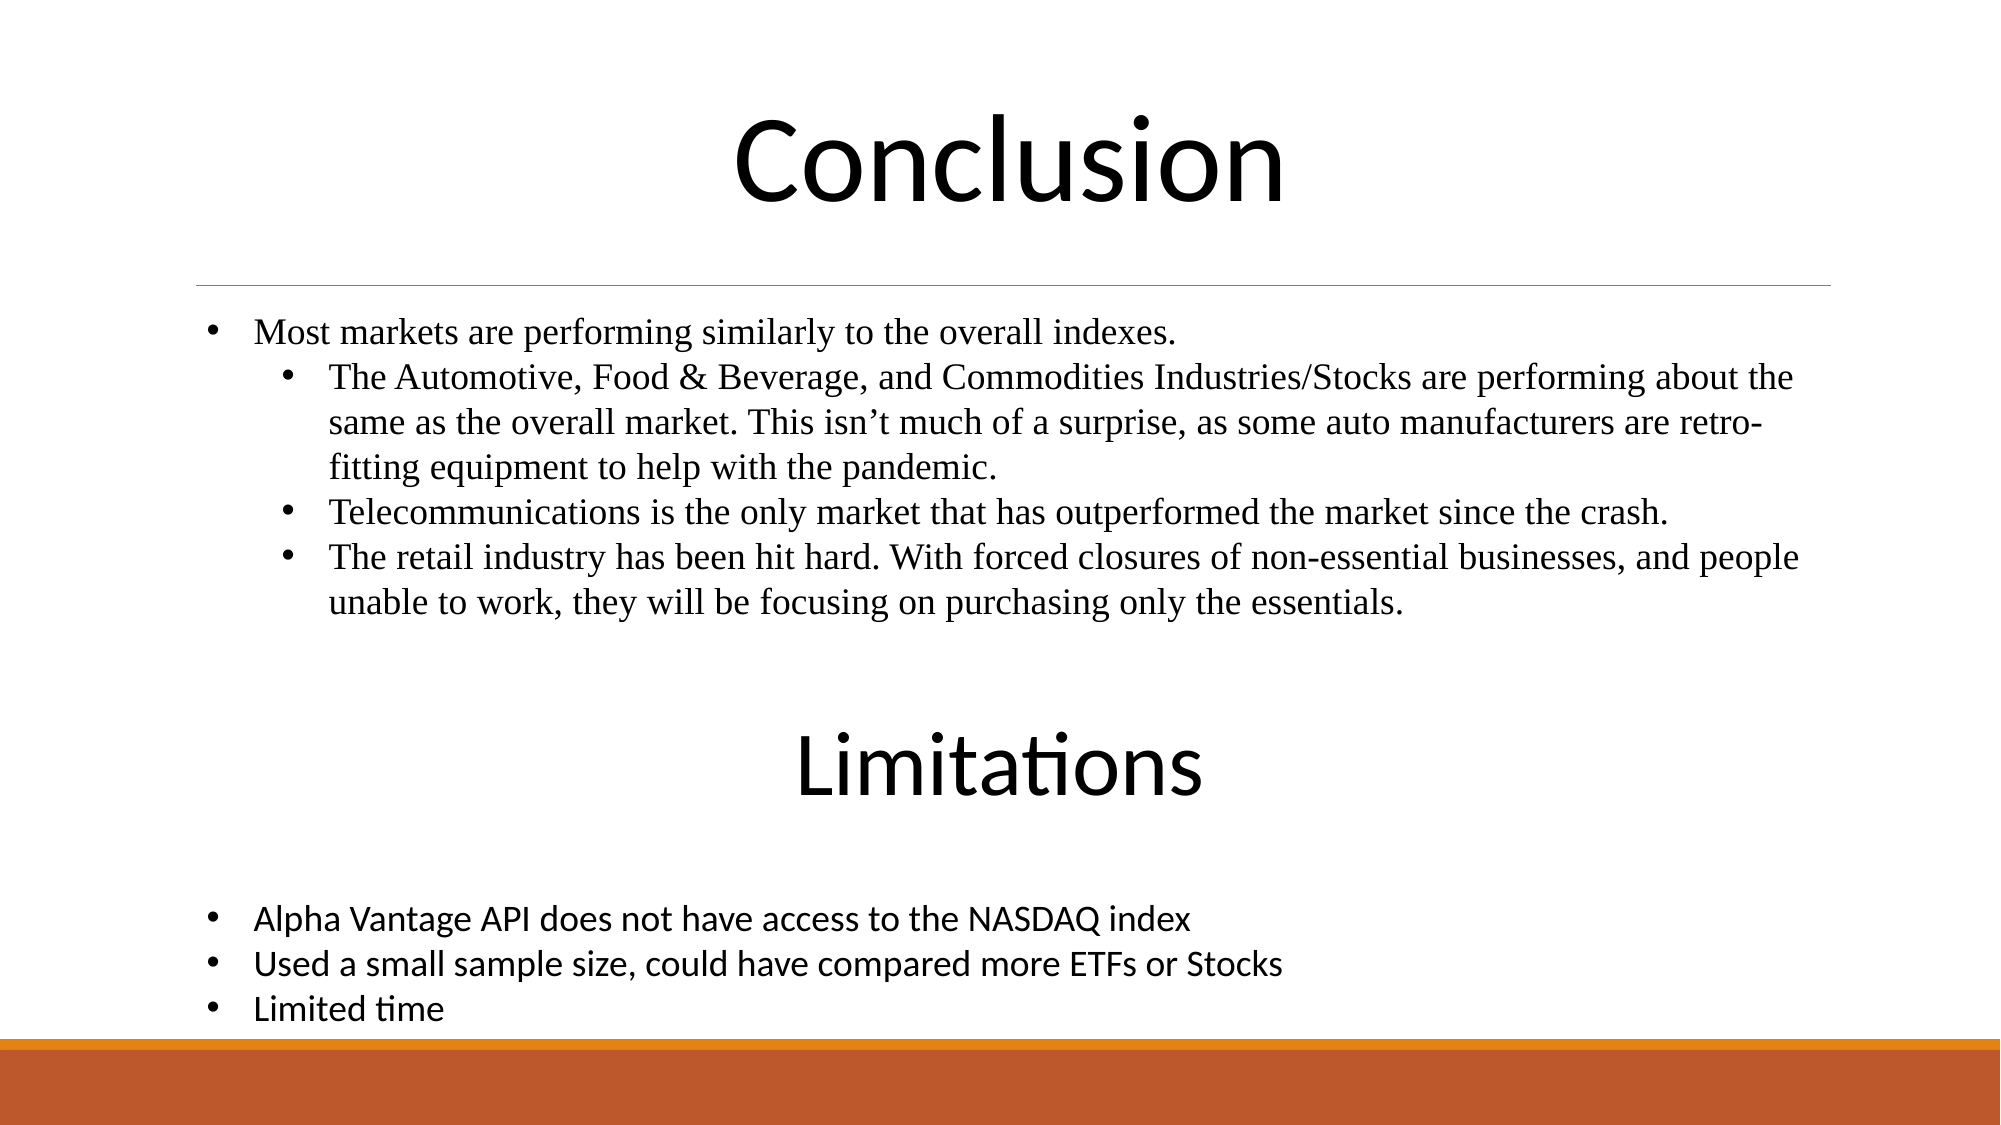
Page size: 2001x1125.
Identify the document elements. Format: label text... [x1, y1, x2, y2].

text_box Conclusion [191, 68, 1831, 234]
text_box Most markets are performing similarly to the overall indexes. The Automotive, Food & Beverage, and Commodities Industries/Stocks are performing about the same as the overall market. This isn’t much of a surprise, as some auto manufacturers are retro-fitting equipment to help with the pandemic. Telecommunications is the only market that has outperformed the market since the crash. The retail industry has been hit hard. With forced closures of non-essential businesses, and people unable to work, they will be focusing on purchasing only the essentials. [191, 299, 1831, 629]
text_box Limitations [399, 696, 1601, 822]
text_box Alpha Vantage API does not have access to the NASDAQ index Used a small sample size, could have compared more ETFs or Stocks Limited time [191, 886, 1668, 1082]
